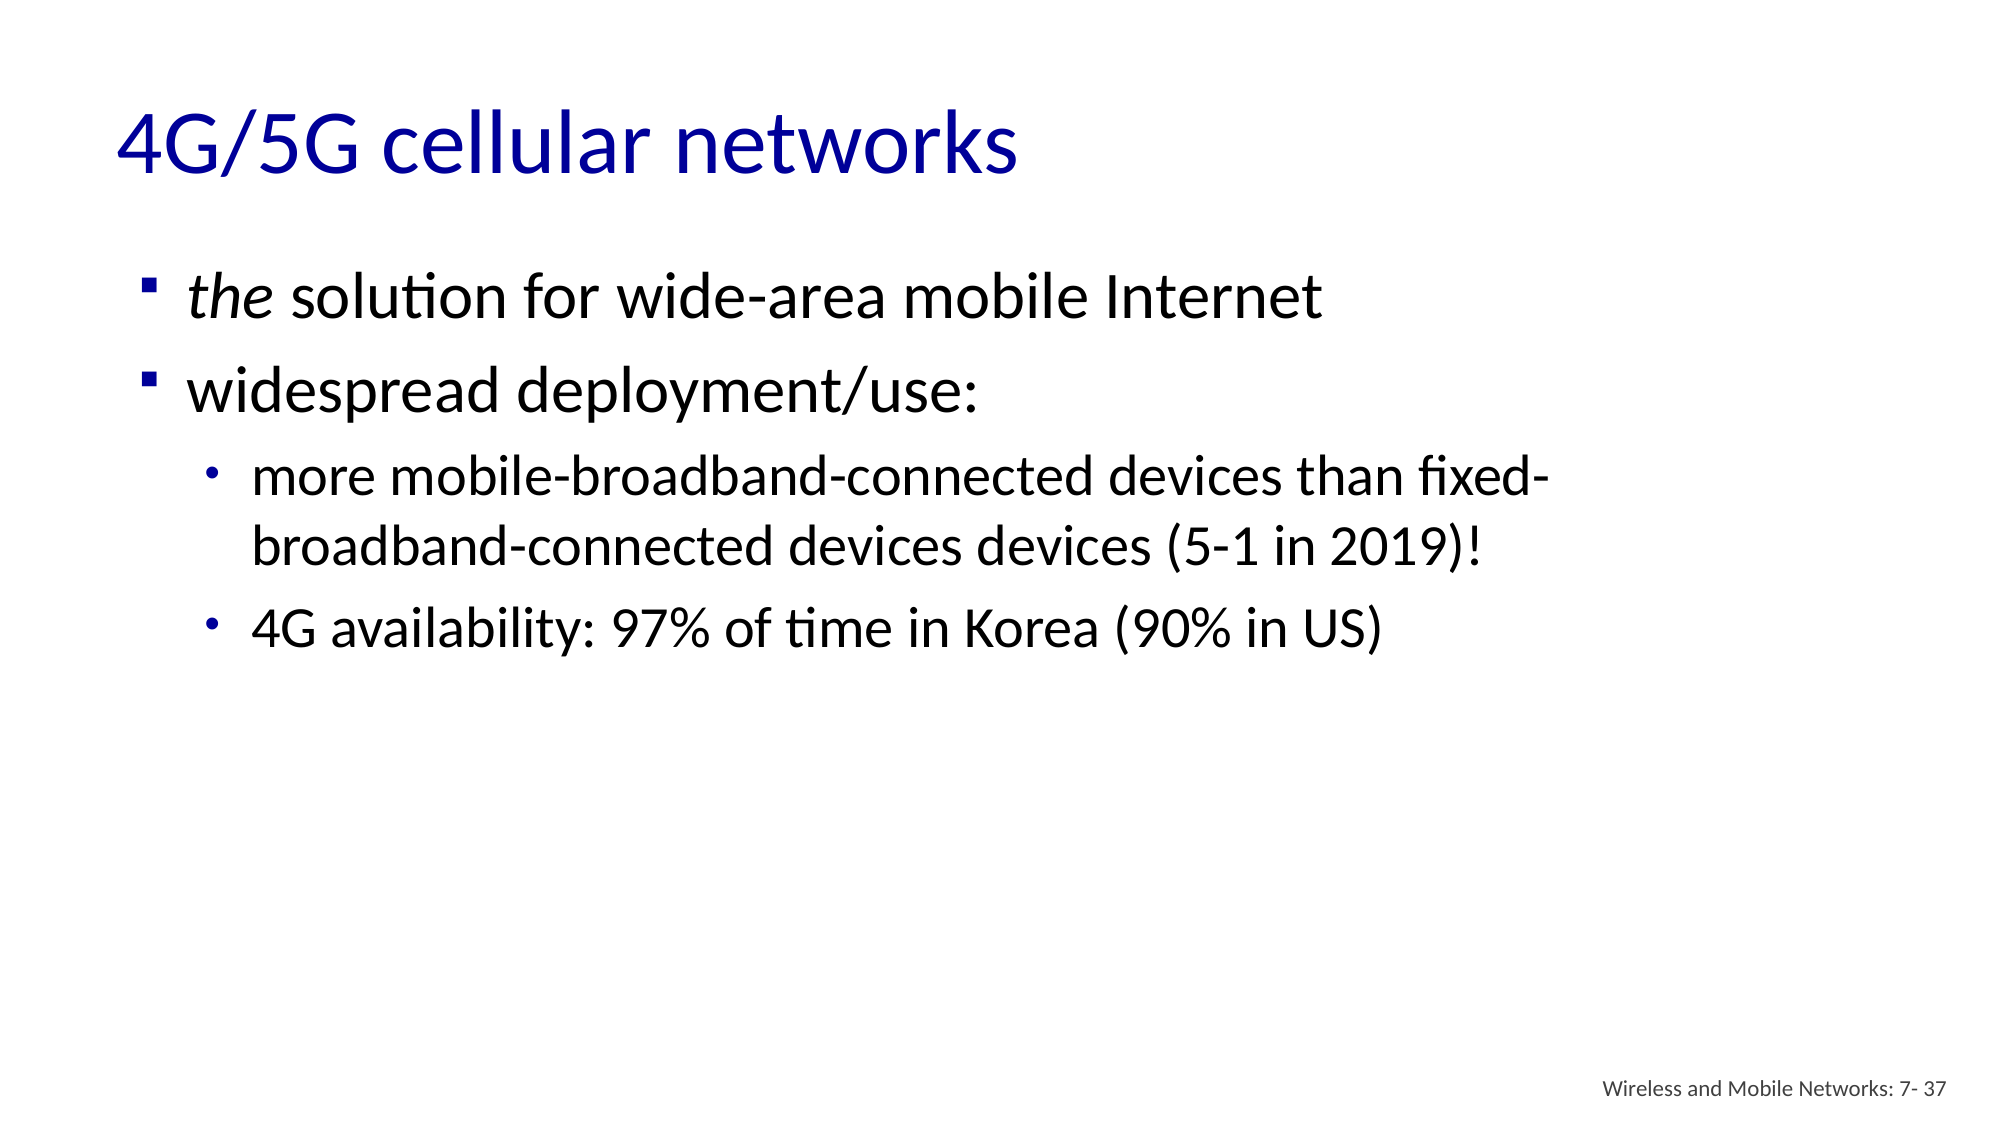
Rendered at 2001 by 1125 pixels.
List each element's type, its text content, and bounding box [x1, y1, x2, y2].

text_box the solution for wide-area mobile Internet widespread deployment/use: more mobile-broadband-connected devices than fixed-broadband-connected devices devices (5-1 in 2019)! 4G availability: 97% of time in Korea (90% in US) [123, 244, 1809, 1061]
title 4G/5G cellular networks [101, 70, 1827, 218]
slide_number Wireless and Mobile Networks: 7- 37 [1512, 1056, 1963, 1117]
